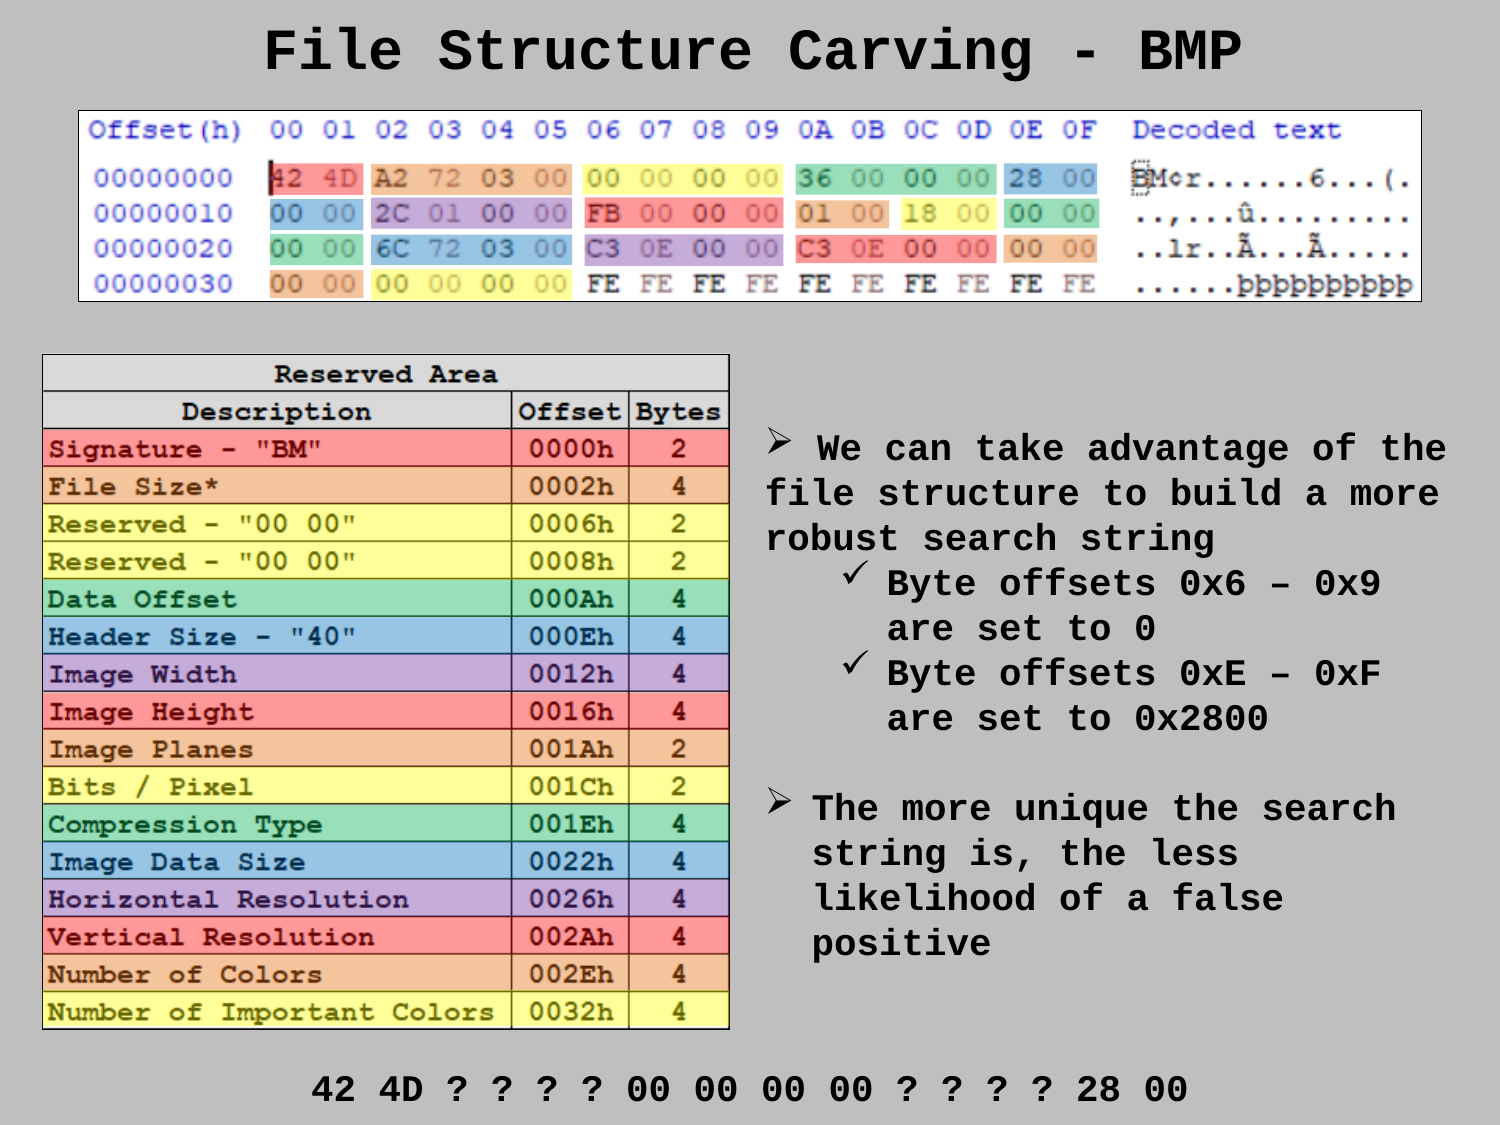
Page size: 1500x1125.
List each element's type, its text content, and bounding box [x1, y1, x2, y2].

text_box 42 4D ? ? ? ? 00 00 00 00 ? ? ? ? 28 00 [296, 1056, 1204, 1116]
picture [42, 353, 730, 1031]
text_box File Structure Carving - BMP [85, 14, 1421, 78]
picture [78, 110, 1422, 302]
text_box We can take advantage of the file structure to build a more robust search string Byte offsets 0x6 – 0x9 are set to 0 Byte offsets 0xE – 0xF are set to 0x2800 The more unique the search string is, the less likelihood of a false positive [749, 415, 1485, 981]
